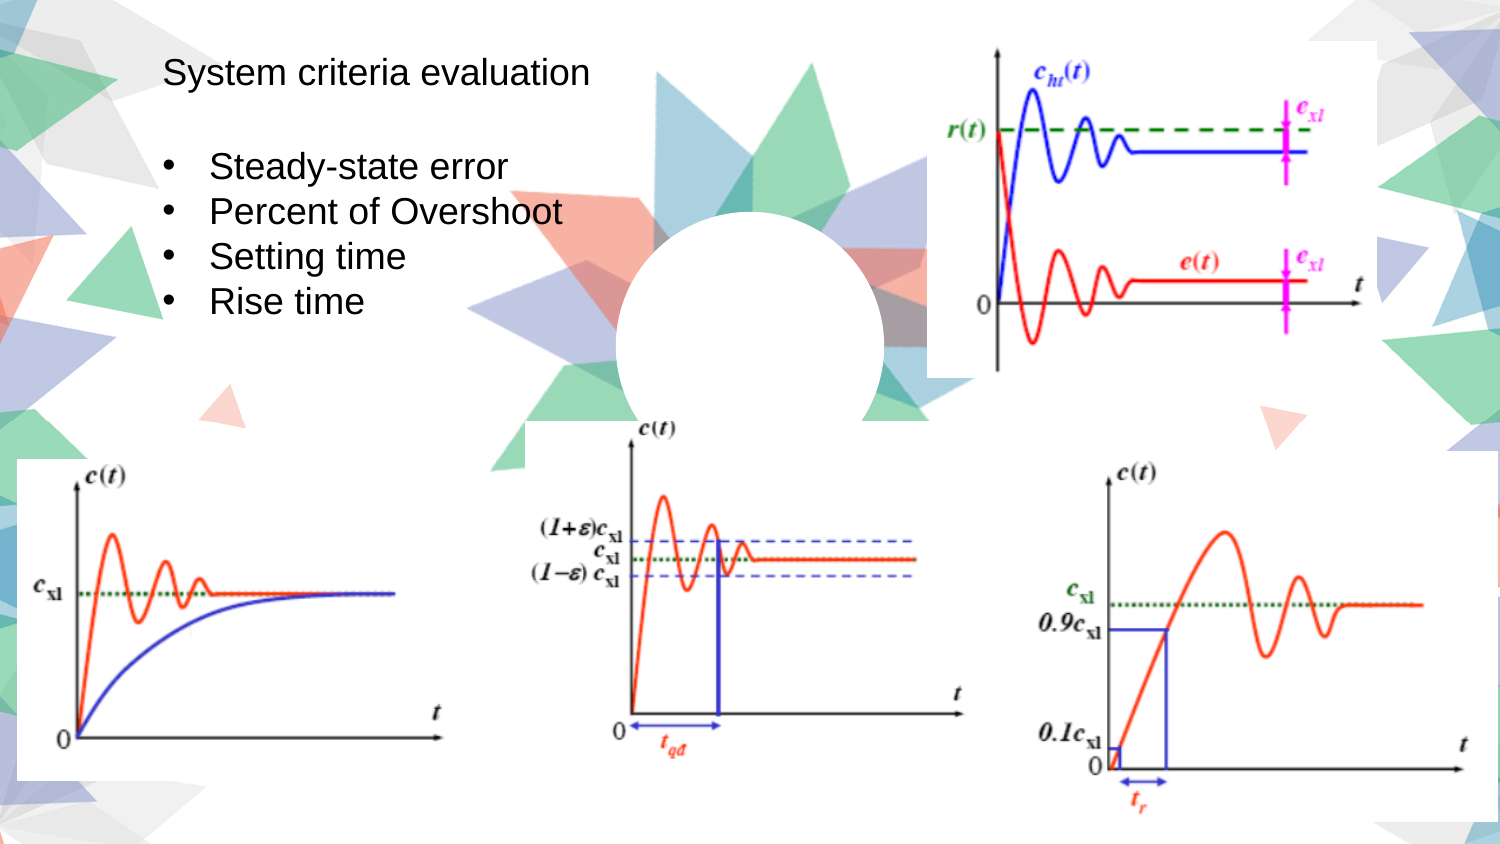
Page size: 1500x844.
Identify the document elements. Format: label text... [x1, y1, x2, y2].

text_box Steady-state error Percent of Overshoot Setting time Rise time [147, 135, 621, 375]
picture [0, 0, 1500, 844]
text_box System criteria evaluation [147, 41, 680, 101]
